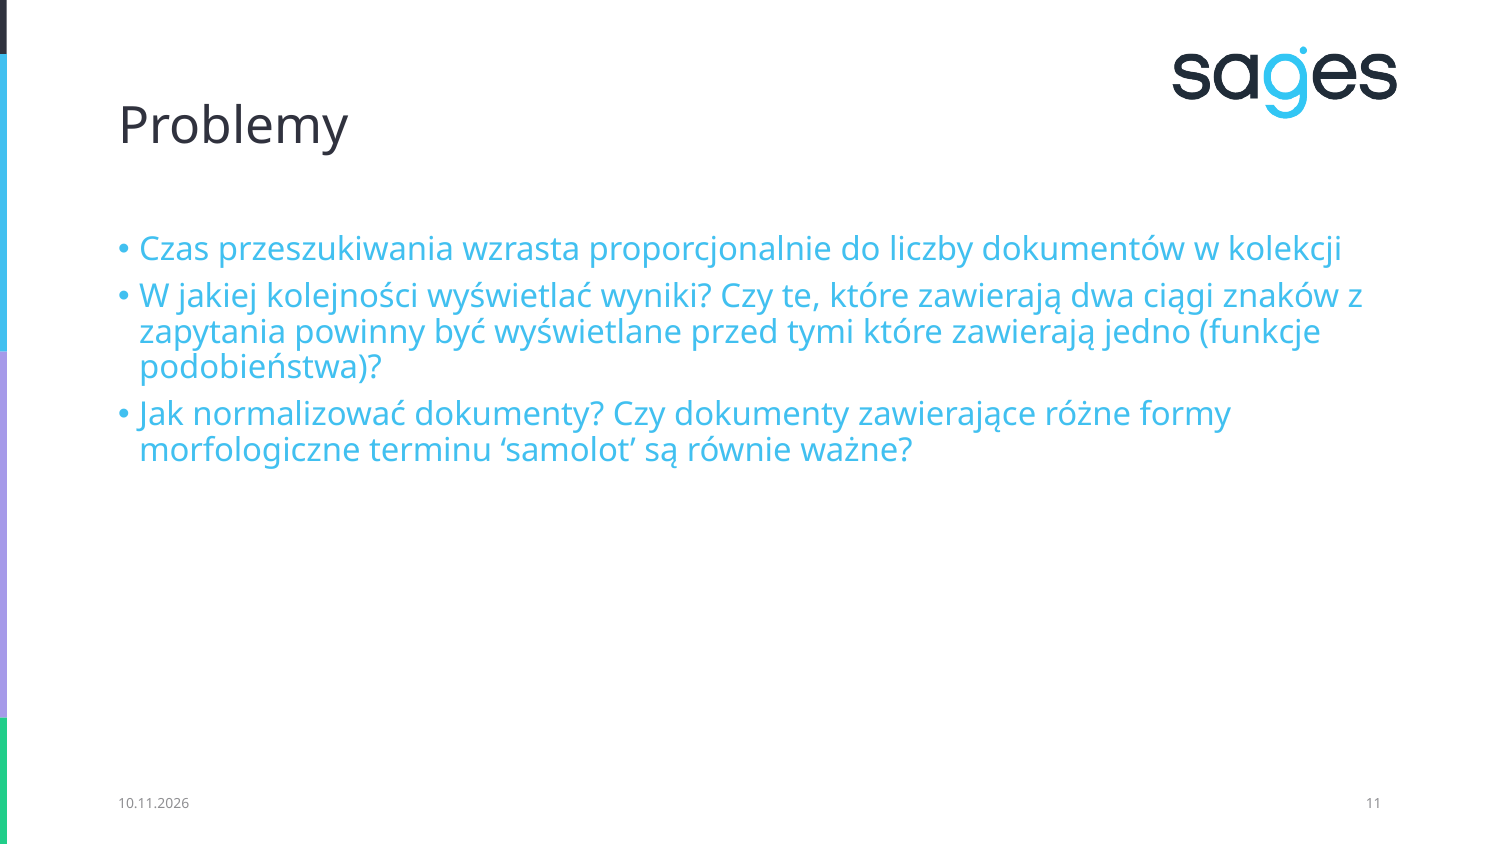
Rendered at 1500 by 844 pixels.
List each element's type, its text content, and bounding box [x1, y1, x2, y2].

slide_number 11 [1059, 782, 1397, 827]
list Czas przeszukiwania wzrasta proporcjonalnie do liczby dokumentów w kolekcji W jakiej kolejności wyświetlać wyniki? Czy te, które zawierają dwa ciągi znaków z zapytania powinny być wyświetlane przed tymi które zawierają jedno (funkcje podobieństwa)? Jak normalizować dokumenty? Czy dokumenty zawierające różne formy morfologiczne terminu ‘samolot’ są równie ważne? [103, 224, 1397, 760]
title Problemy [103, 44, 1397, 208]
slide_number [103, 782, 441, 827]
